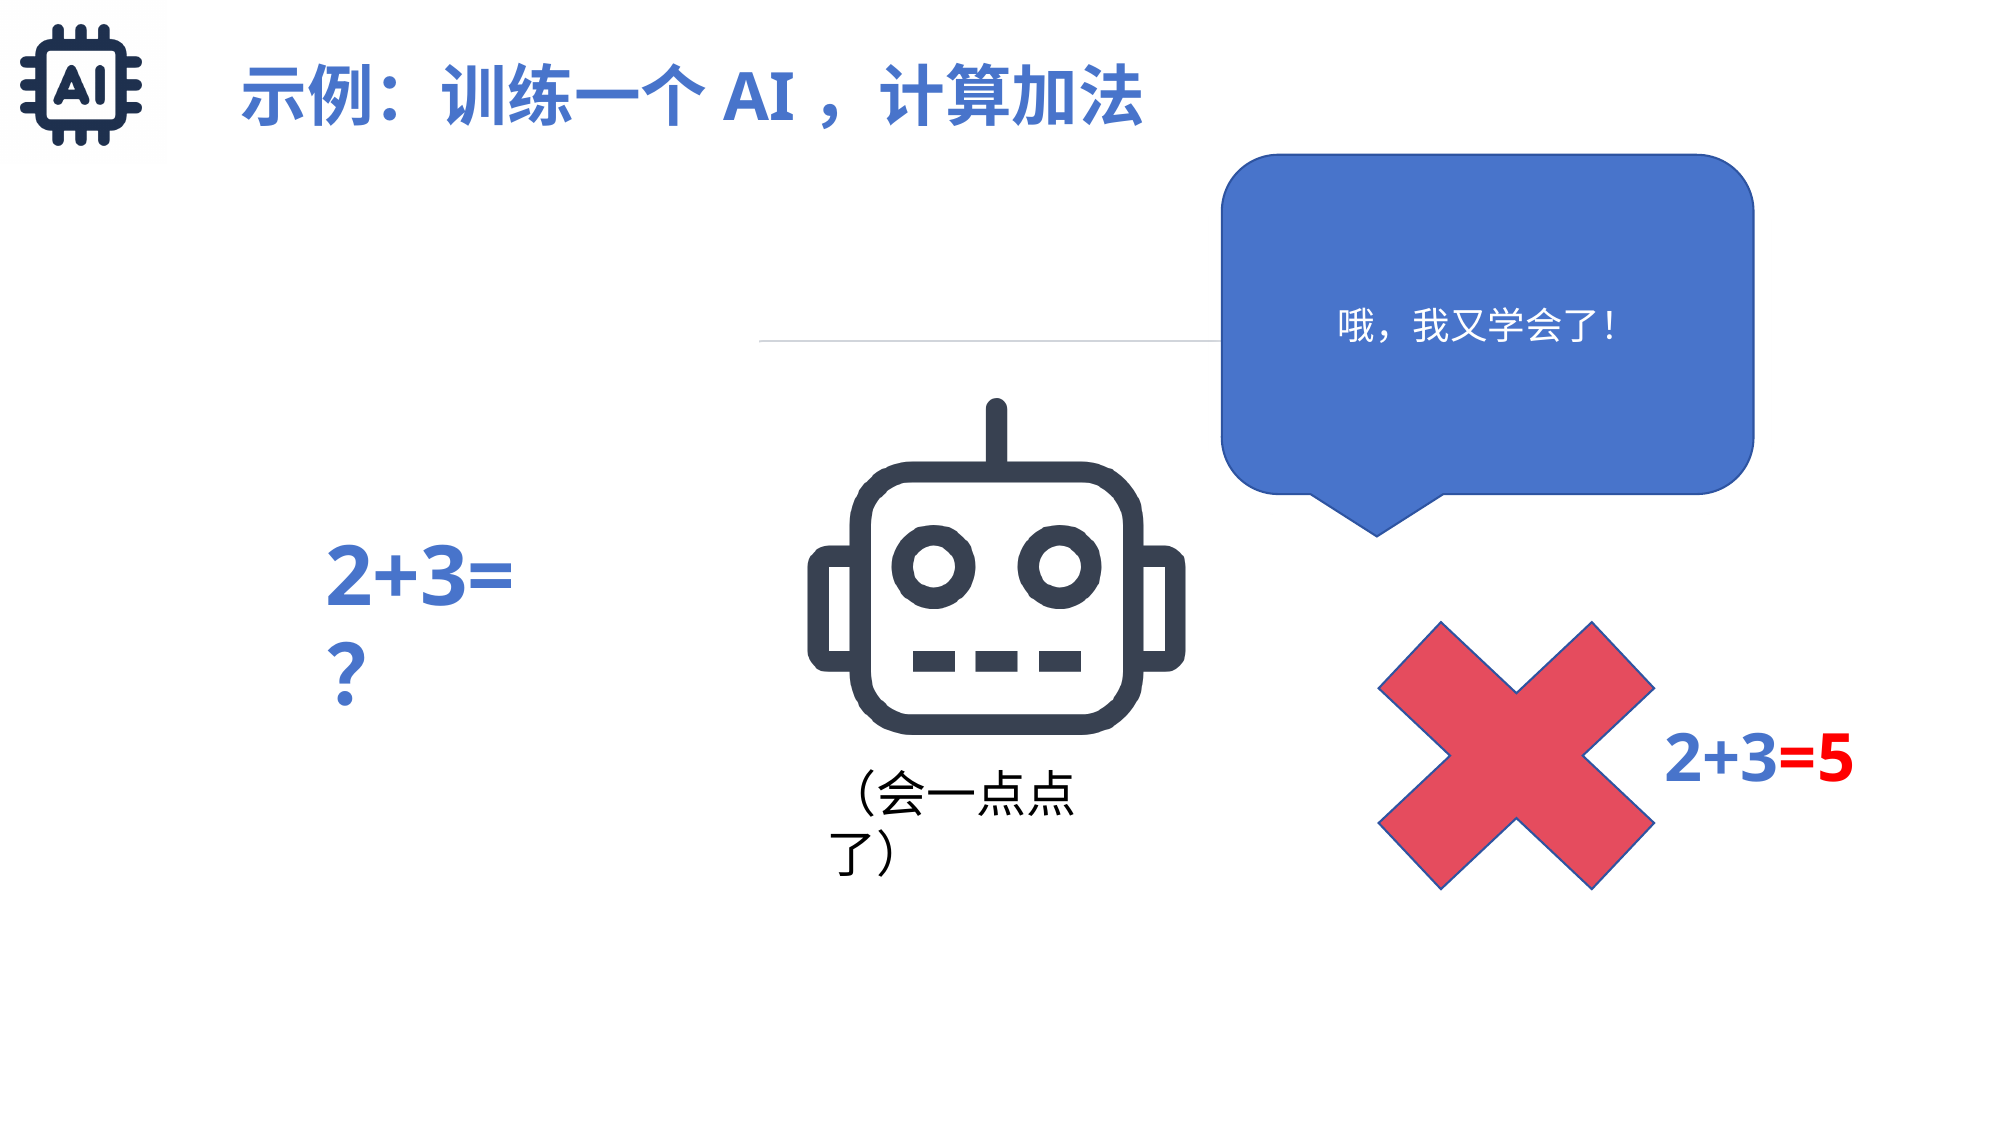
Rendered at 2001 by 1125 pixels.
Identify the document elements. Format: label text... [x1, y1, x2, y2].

text_box [1169, 114, 1837, 231]
text_box 2+3=？ [310, 514, 612, 730]
text_box 2+3=5 [1649, 707, 1990, 803]
text_box [1377, 620, 1656, 891]
picture [0, 0, 167, 165]
picture [758, 338, 1242, 787]
text_box （会一点点了） [811, 787, 1165, 890]
text_box 哦，我又学会了！ [1220, 153, 1755, 538]
text_box 示例：训练一个AI，计算加法 [225, 46, 1170, 142]
